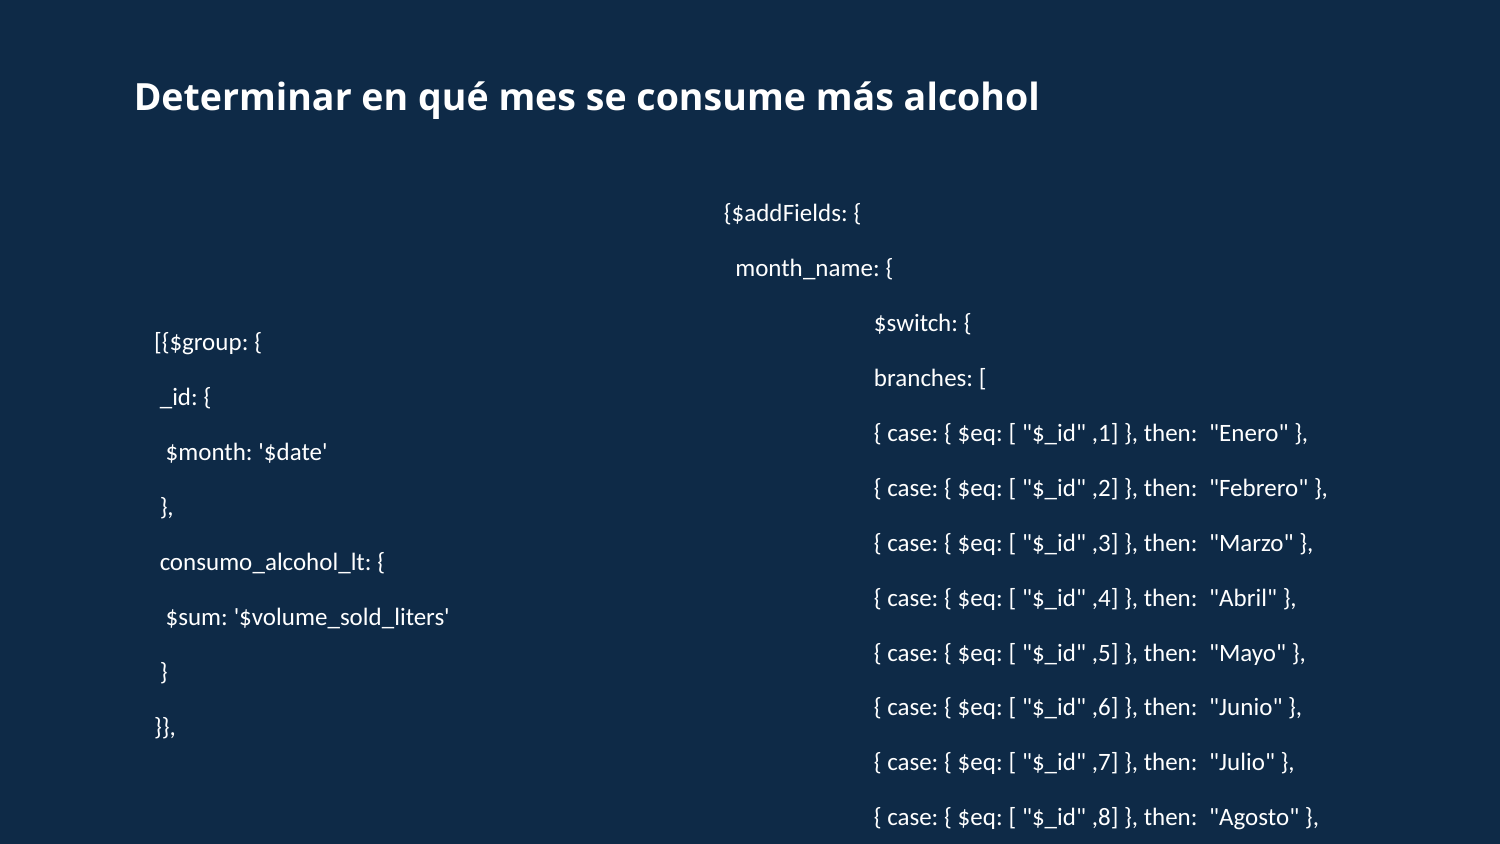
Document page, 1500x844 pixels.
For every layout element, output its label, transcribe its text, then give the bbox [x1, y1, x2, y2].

text_box [{$group: { _id: { $month: '$date' }, consumo_alcohol_lt: { $sum: '$volume_sold_liters' } }}, [139, 310, 632, 755]
text_box {$addFields: { month_name: { $switch: { branches: [ { case: { $eq: [ "$_id" ,1] }, then: "Enero" }, { case: { $eq: [ "$_id" ,2] }, then: "Febrero" }, { case: { $eq: [ "$_id" ,3] }, then: "Marzo" }, { case: { $eq: [ "$_id" ,4] }, then: "Abril" }, { case: { $eq: [ "$_id" ,5] }, then: "Mayo" }, { case: { $eq: [ "$_id" ,6] }, then: "Junio" }, { case: { $eq: [ "$_id" ,7] }, then: "Julio" }, { case: { $eq: [ "$_id" ,8] }, then: "Agosto" }, { case: { $eq: [ "$_id" ,9] }, then: "Septiembre" }, { case: { $eq: [ "$_id" ,10] }, then: "Octubre" }, { case: { $eq: [ "$_id" ,11] }, then: "Noviembre" }, { case: { $eq: [ "$_id" ,12] }, then: "Diciembre" } ], default:"Did not match" } } }}, {$sort: { consumo_alcohol_lt: -1 }}] [708, 181, 1396, 844]
title Determinar en qué mes se consume más alcohol [118, 57, 1407, 213]
